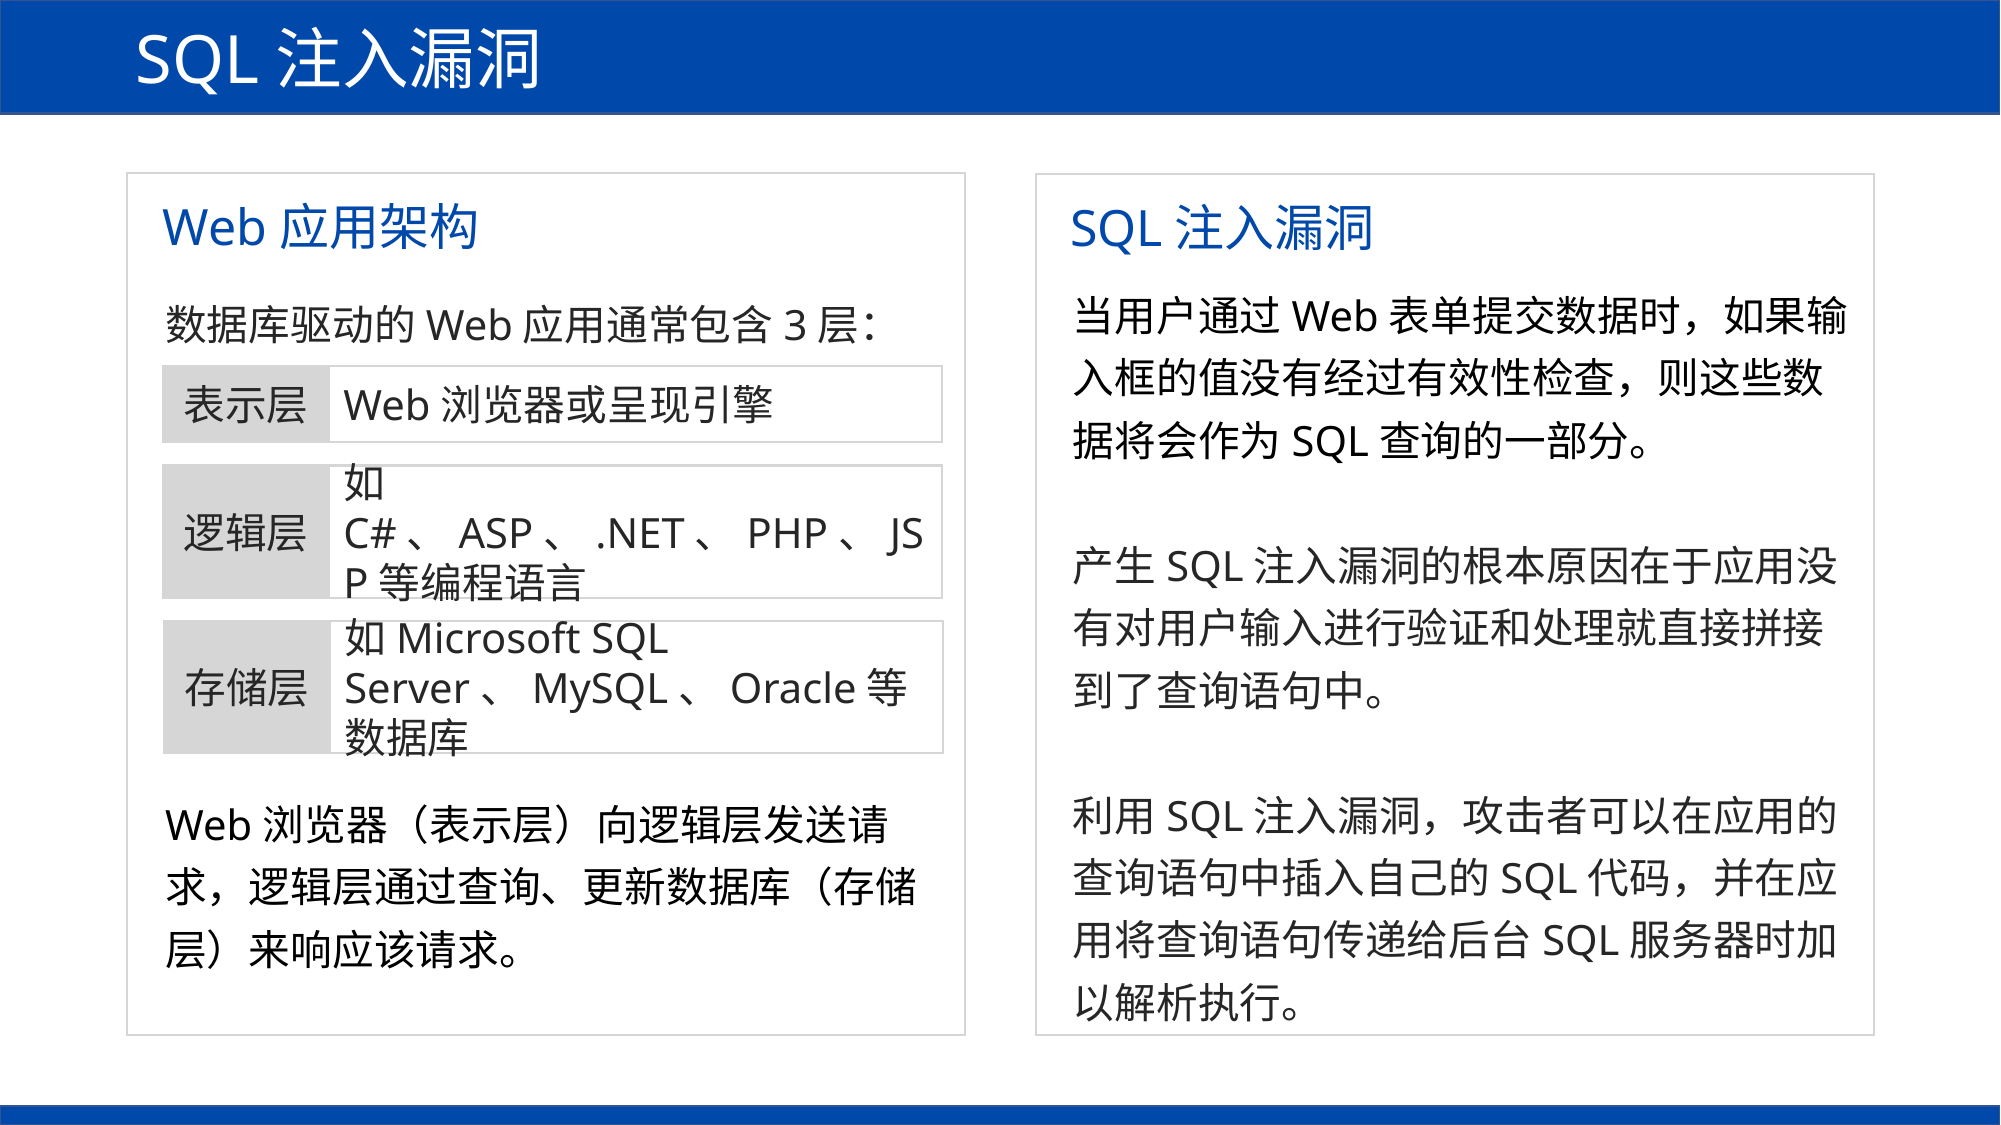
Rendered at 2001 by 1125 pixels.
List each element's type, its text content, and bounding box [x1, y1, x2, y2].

text_box SQL注入漏洞 [1055, 189, 1390, 265]
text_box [163, 365, 942, 442]
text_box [163, 465, 942, 598]
text_box 数据库驱动的Web应用通常包含3层： Web浏览器（表示层）向逻辑层发送请求，逻辑层通过查询、更新数据库（存储层）来响应该请求。 [150, 278, 942, 981]
text_box [0, 1105, 2000, 1125]
text_box 当用户通过Web表单提交数据时，如果输入框的值没有经过有效性检查，则这些数据将会作为SQL查询的一部分。 产生SQL注入漏洞的根本原因在于应用没有对用户输入进行验证和处理就直接拼接到了查询语句中。 利用SQL注入漏洞，攻击者可以在应用的查询语句中插入自己的SQL代码，并在应用将查询语句传递给后台SQL服务器时加以解析执行。 [1058, 269, 1873, 1035]
text_box [126, 172, 966, 1036]
text_box [1035, 173, 1875, 1036]
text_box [164, 620, 943, 753]
text_box Web应用架构 [148, 188, 495, 264]
text_box SQL注入漏洞 [0, 0, 2000, 115]
